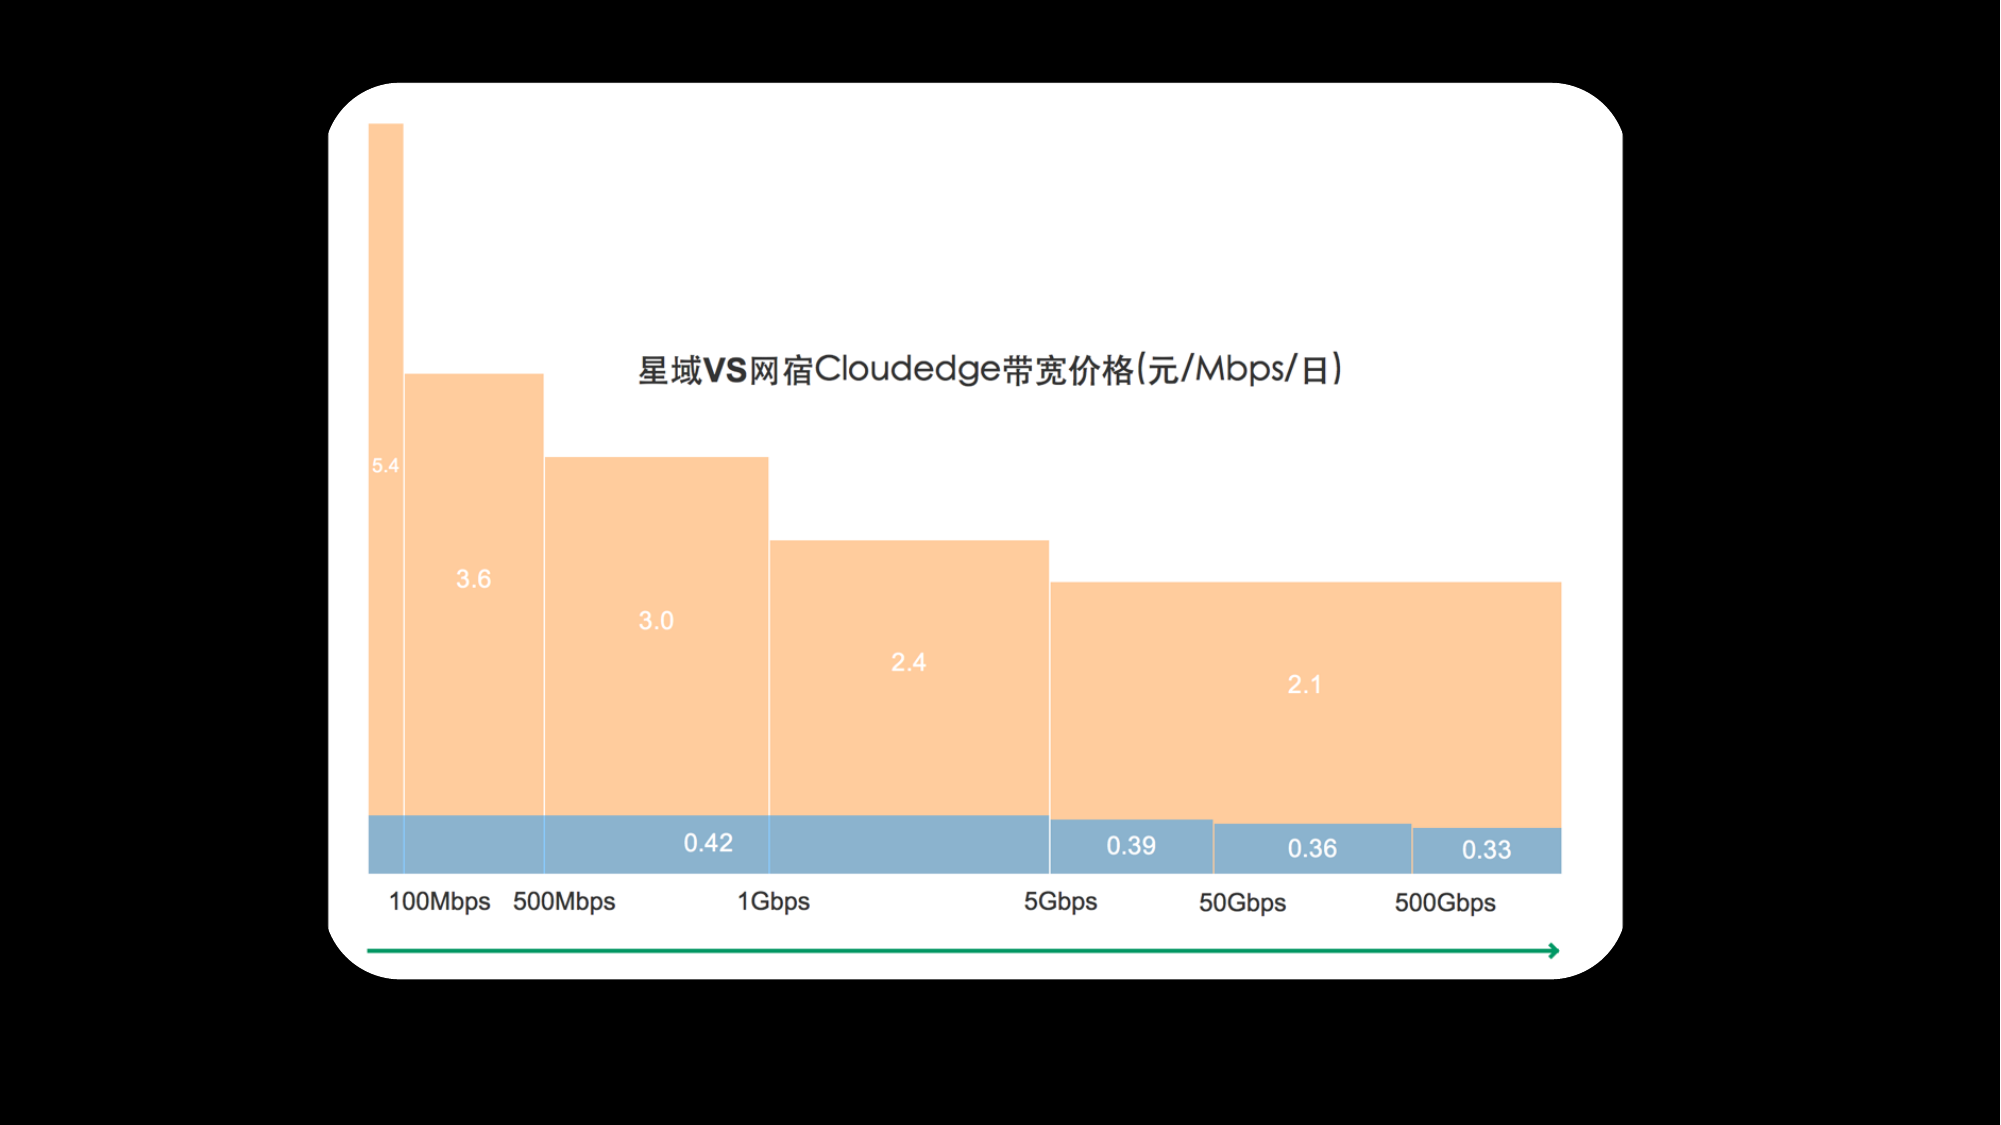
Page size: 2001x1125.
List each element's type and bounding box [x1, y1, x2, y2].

picture [323, 82, 1628, 980]
